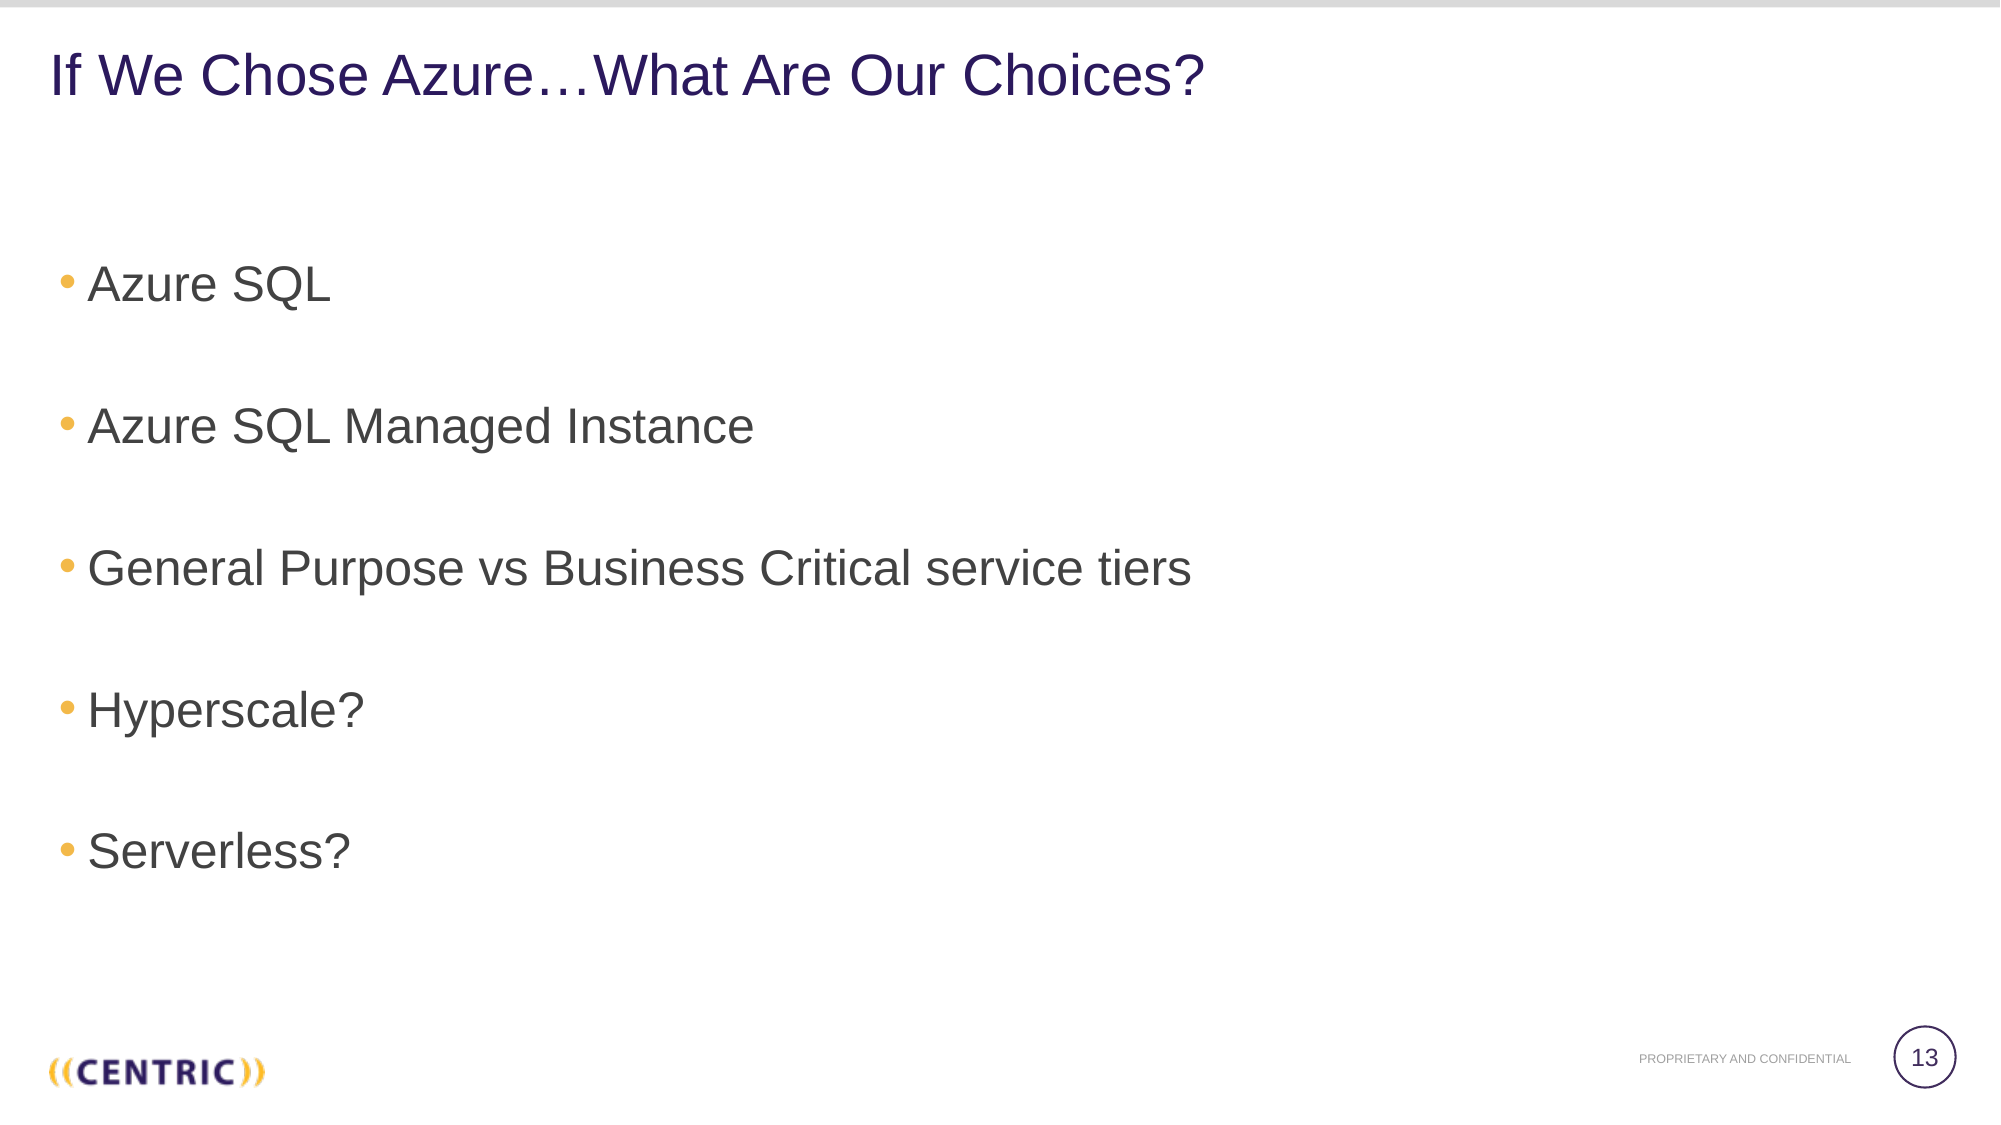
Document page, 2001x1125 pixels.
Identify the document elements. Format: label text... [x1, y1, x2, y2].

picture [49, 1057, 265, 1088]
list Azure SQL Azure SQL Managed Instance General Purpose vs Business Critical service tiers Hyperscale? Serverless? [49, 254, 1950, 930]
title If We Chose Azure…What Are Our Choices? [49, 37, 1950, 124]
